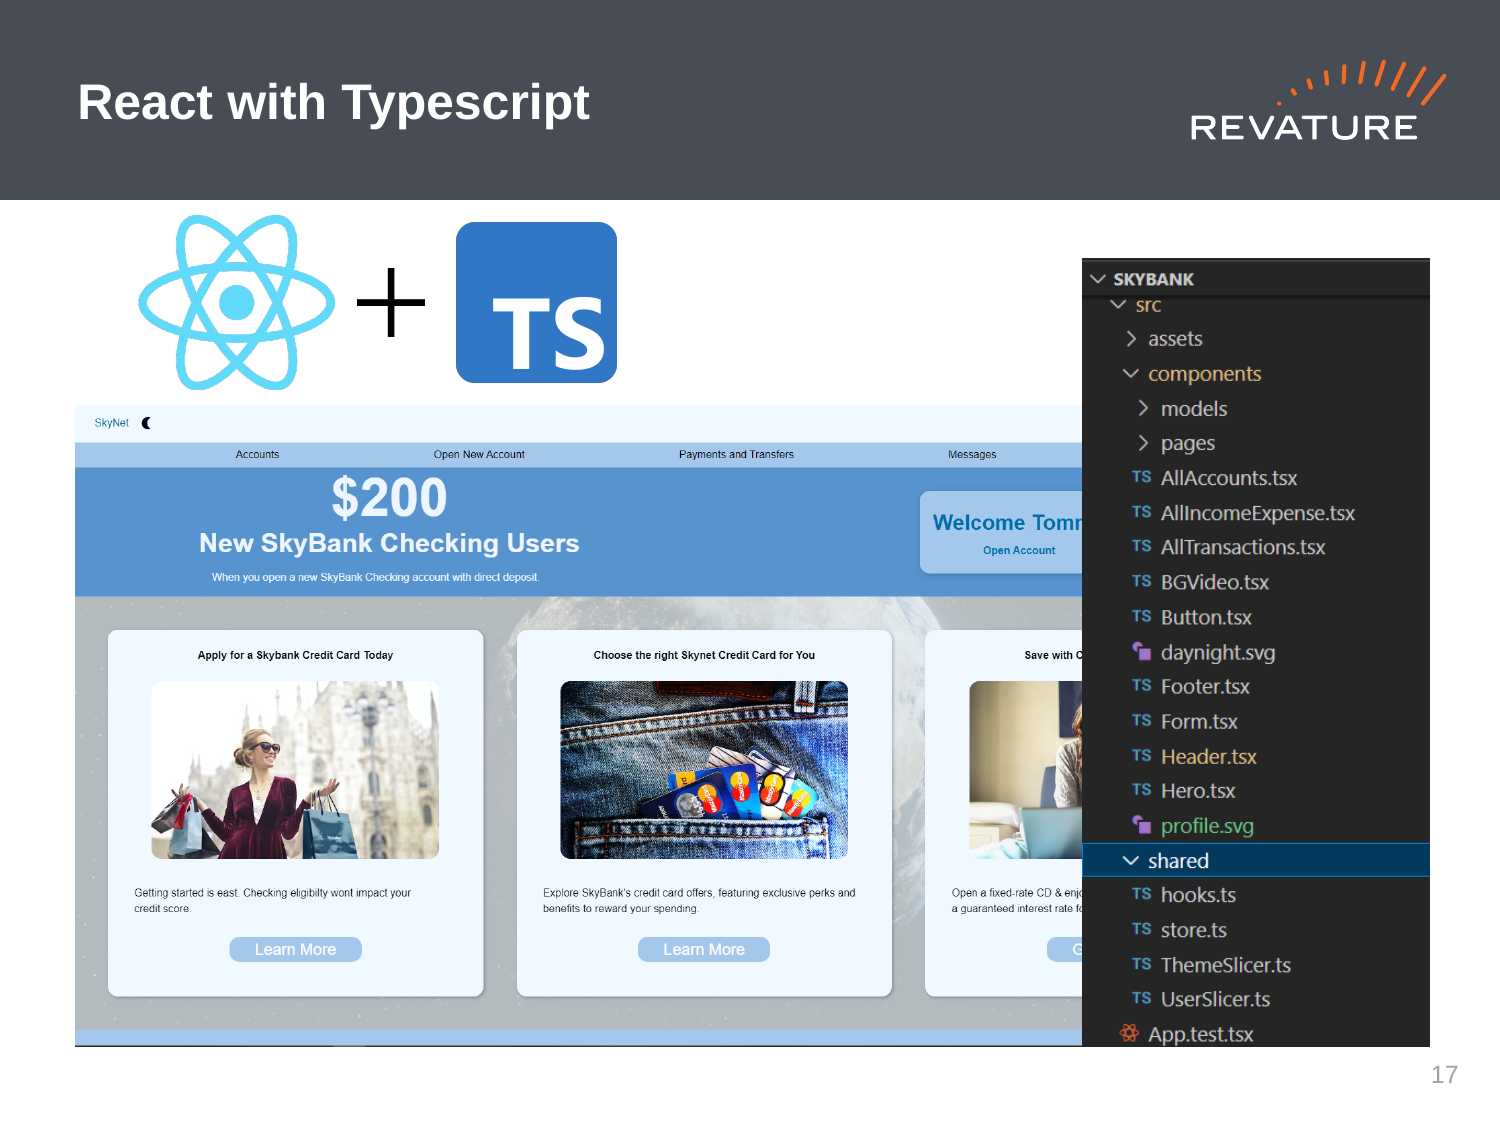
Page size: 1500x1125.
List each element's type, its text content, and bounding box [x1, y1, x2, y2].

slide_number 16 [1332, 1043, 1474, 1104]
picture [75, 258, 1430, 1047]
picture [136, 215, 337, 390]
picture [456, 222, 617, 383]
title React with Typescript [62, 0, 1084, 200]
picture [356, 268, 425, 337]
